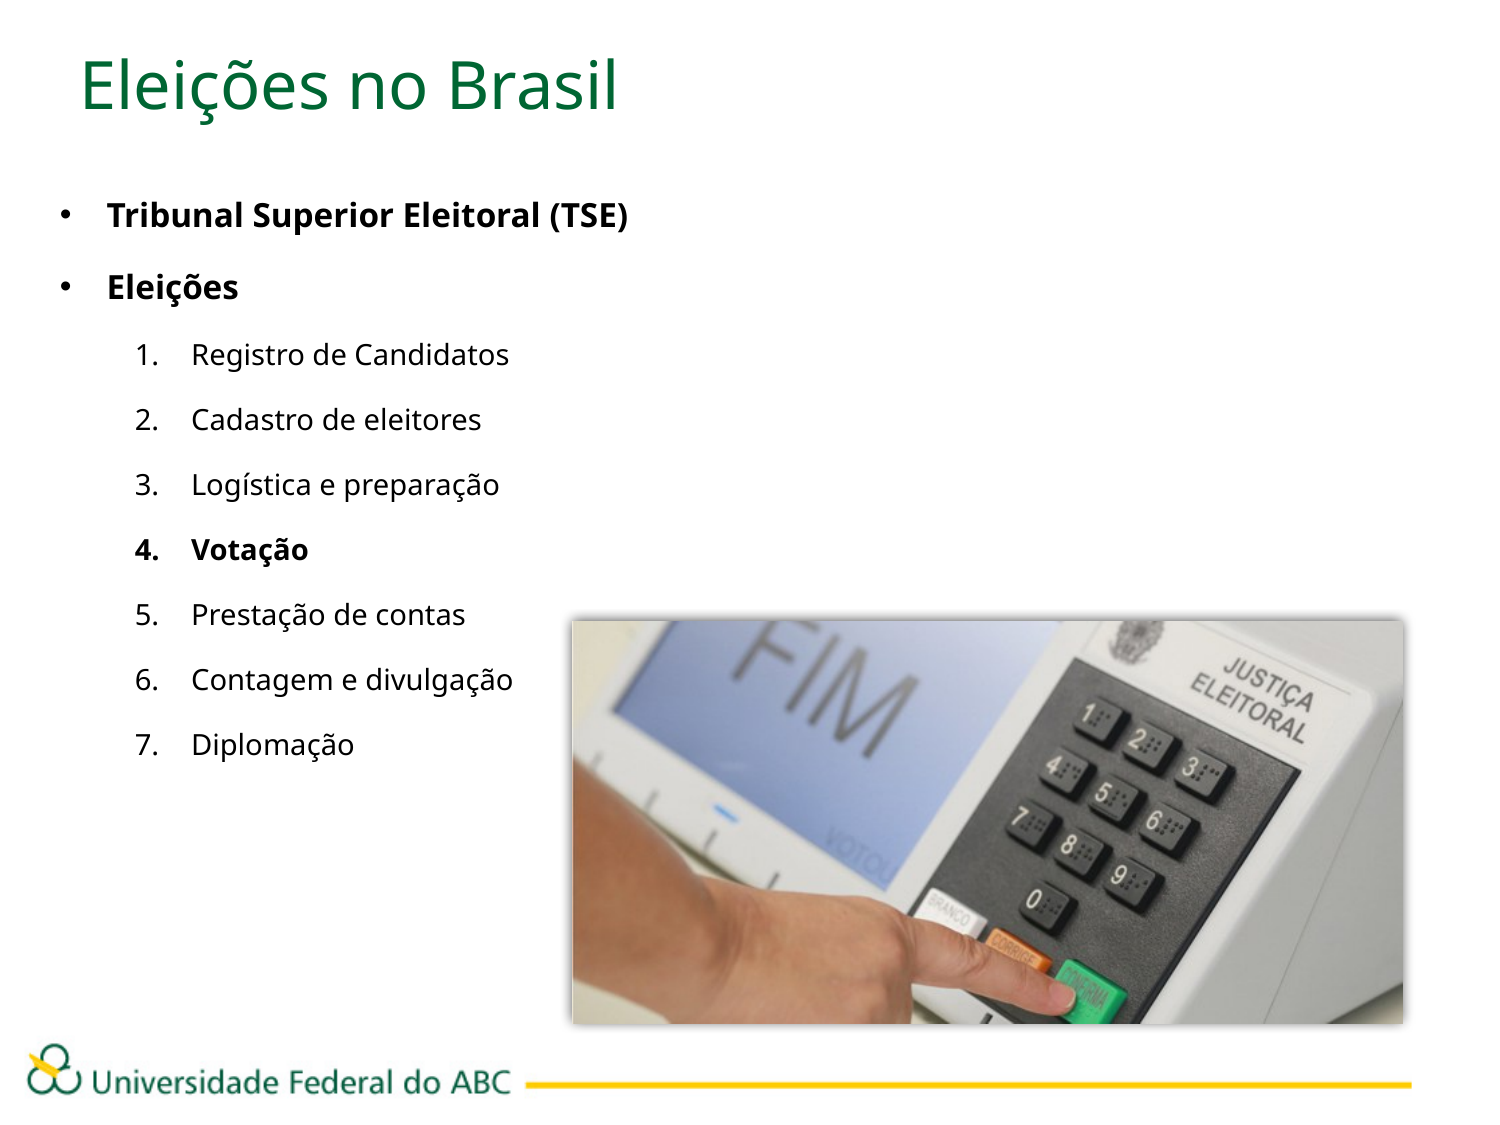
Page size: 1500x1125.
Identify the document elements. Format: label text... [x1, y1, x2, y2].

text_box Tribunal Superior Eleitoral (TSE) Eleições Registro de Candidatos Cadastro de eleitores Logística e preparação Votação Prestação de contas Contagem e divulgação Diplomação [44, 166, 750, 769]
picture [0, 0, 1500, 1125]
text_box Eleições no Brasil [64, 35, 636, 131]
